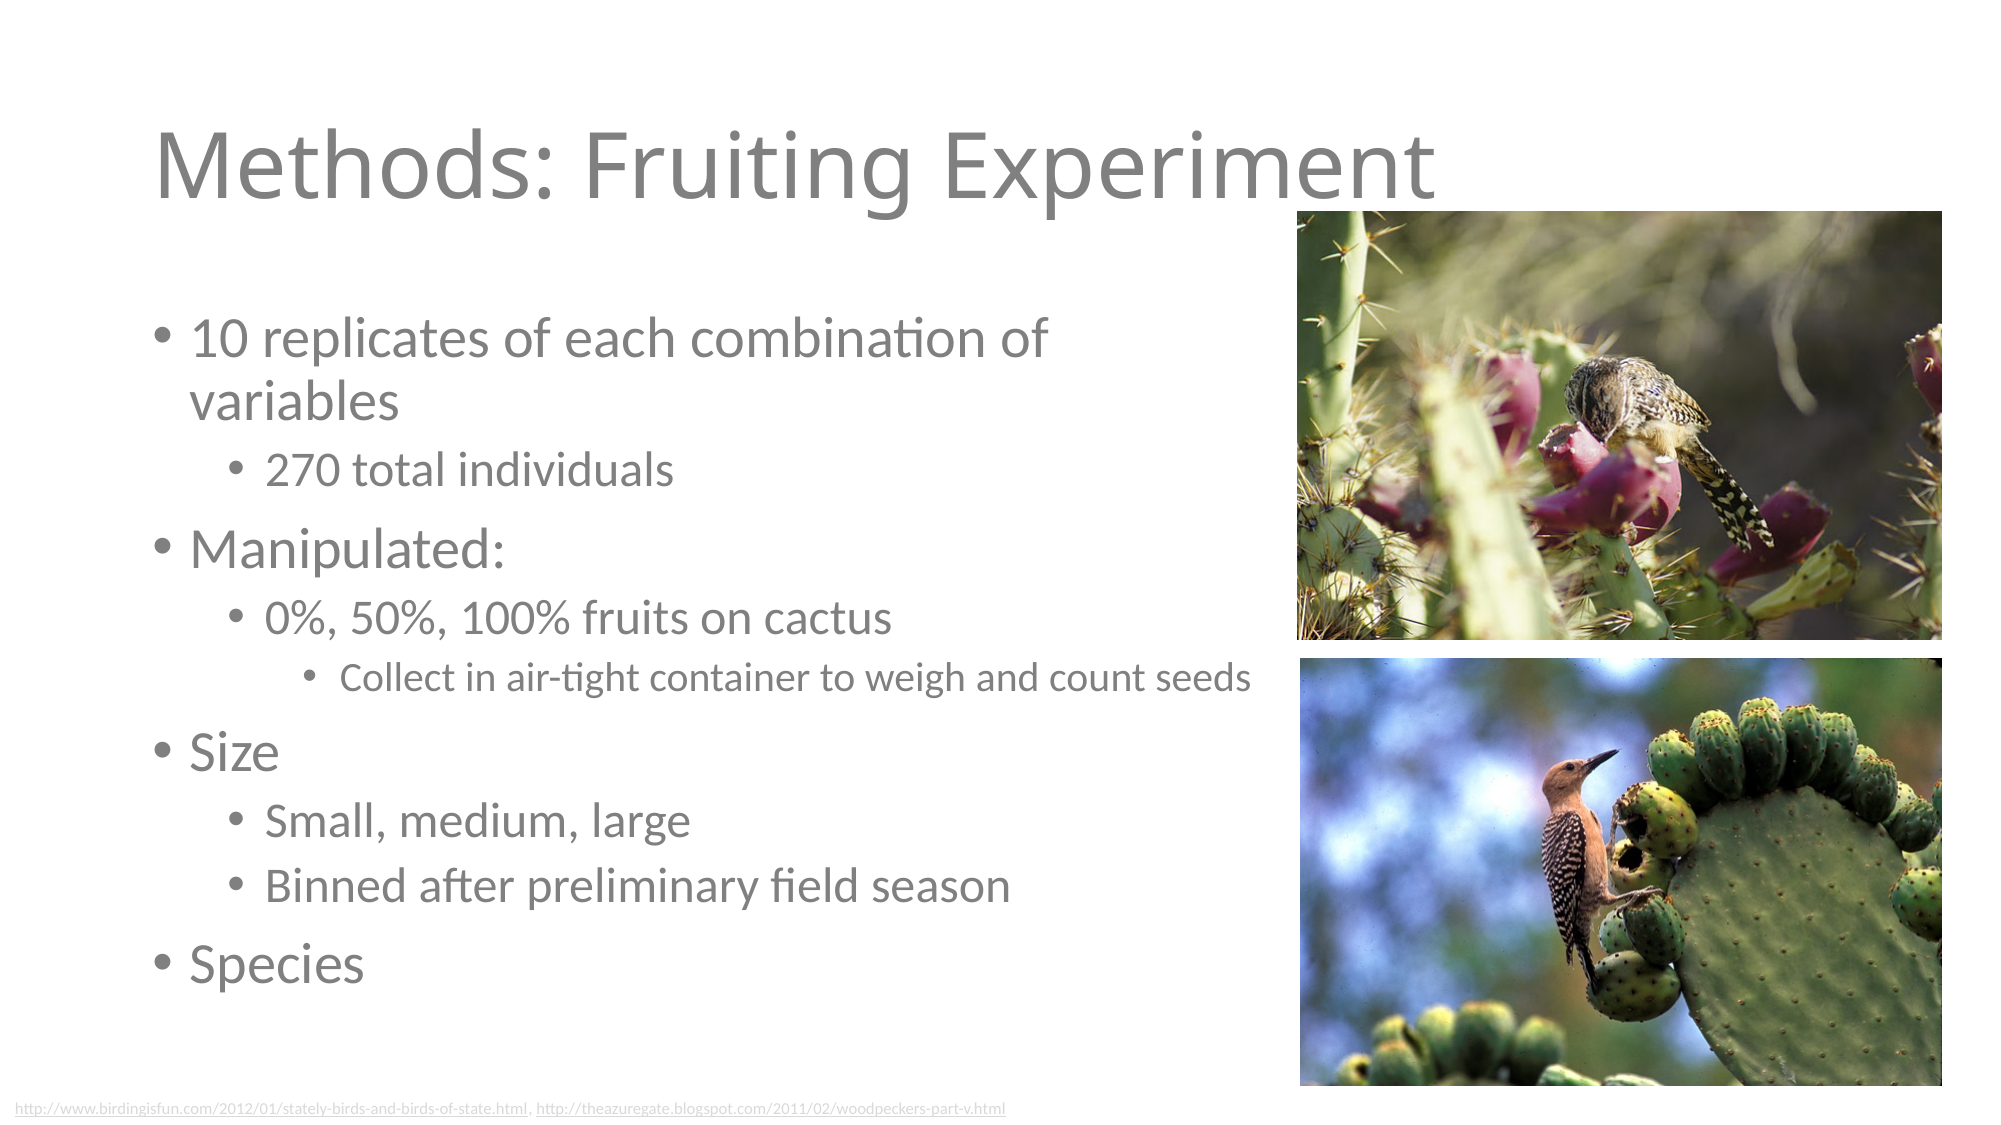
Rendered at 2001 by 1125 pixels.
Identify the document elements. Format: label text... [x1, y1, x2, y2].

picture [1300, 658, 1942, 1086]
title Methods: Fruiting Experiment [137, 59, 1863, 278]
text_box http://www.birdingisfun.com/2012/01/stately-birds-and-birds-of-state.html, http://theazuregate.blogspot.com/2011/02/woodpeckers-part-v.html [0, 1090, 1082, 1125]
list 10 replicates of each combination of variables 270 total individuals Manipulated: 0%, 50%, 100% fruits on cactus Collect in air-tight container to weigh and count seeds Size Small, medium, large Binned after preliminary field season Species [137, 299, 1275, 1014]
picture [1297, 210, 1942, 640]
